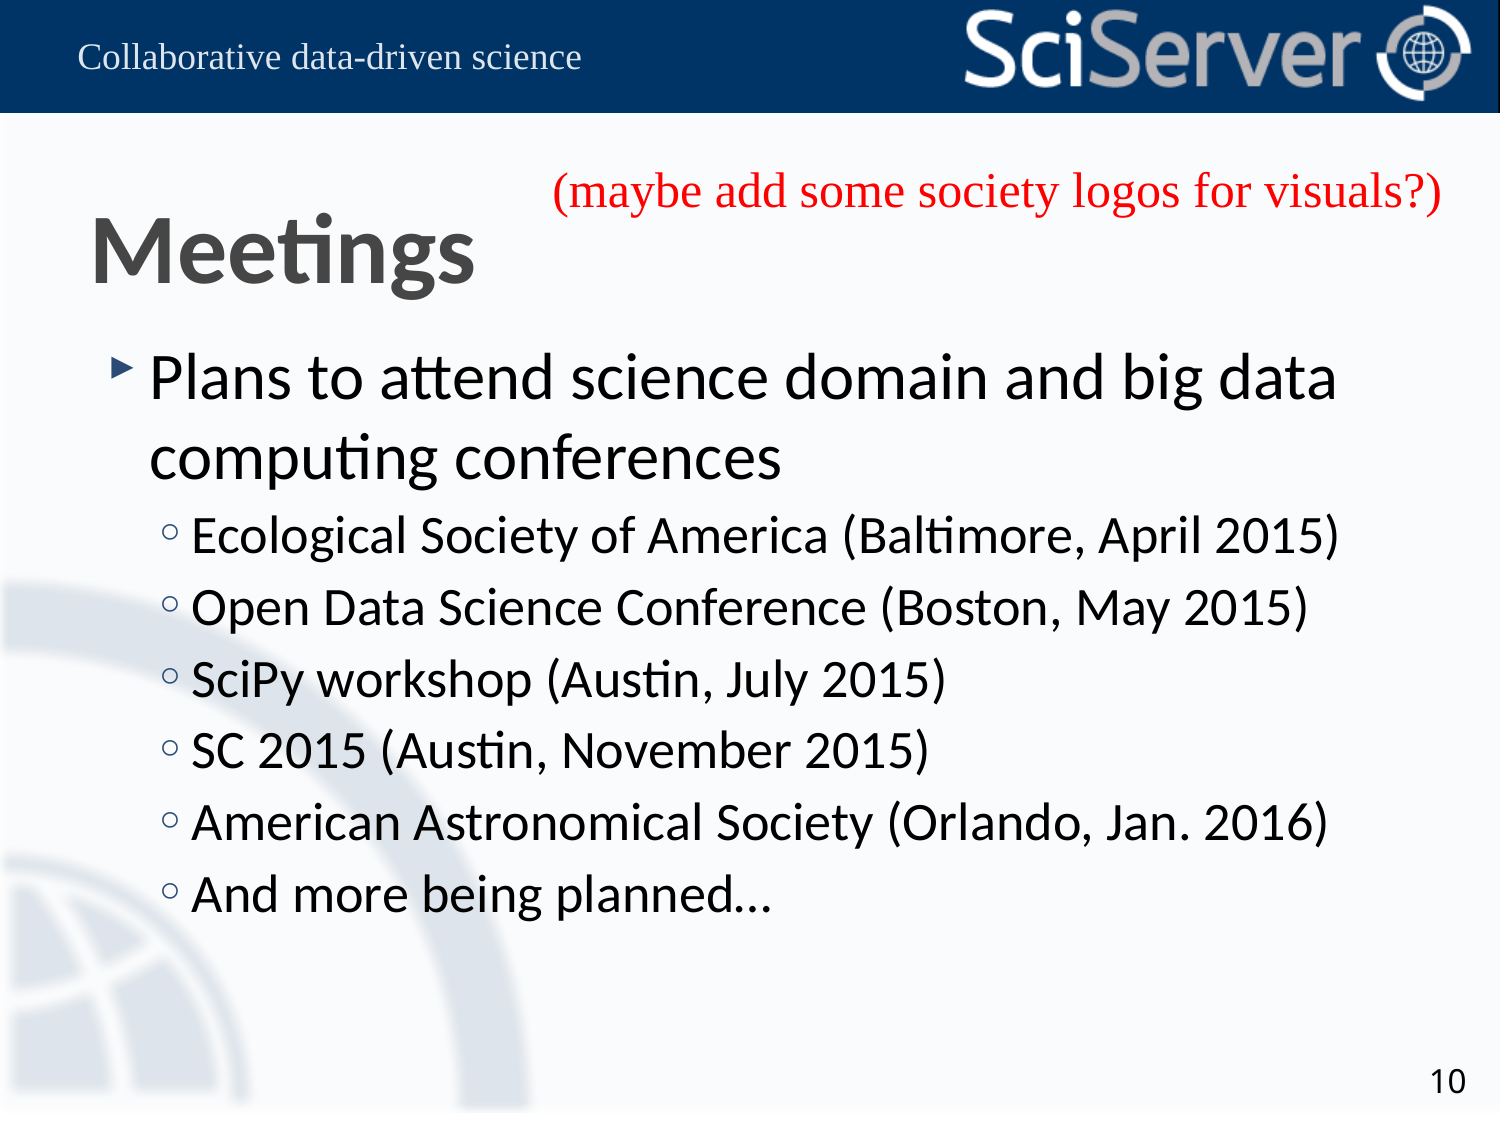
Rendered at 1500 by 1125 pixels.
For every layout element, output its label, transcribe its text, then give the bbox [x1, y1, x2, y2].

slide_number 10 [1400, 1038, 1482, 1113]
picture [0, 0, 1500, 113]
list Plans to attend science domain and big data computing conferences Ecological Society of America (Baltimore, April 2015) Open Data Science Conference (Boston, May 2015) SciPy workshop (Austin, July 2015) SC 2015 (Austin, November 2015) American Astronomical Society (Orlando, Jan. 2016) And more being planned… [75, 325, 1425, 1013]
title Meetings [75, 162, 1425, 325]
text_box (maybe add some society logos for visuals?) [537, 149, 1475, 225]
